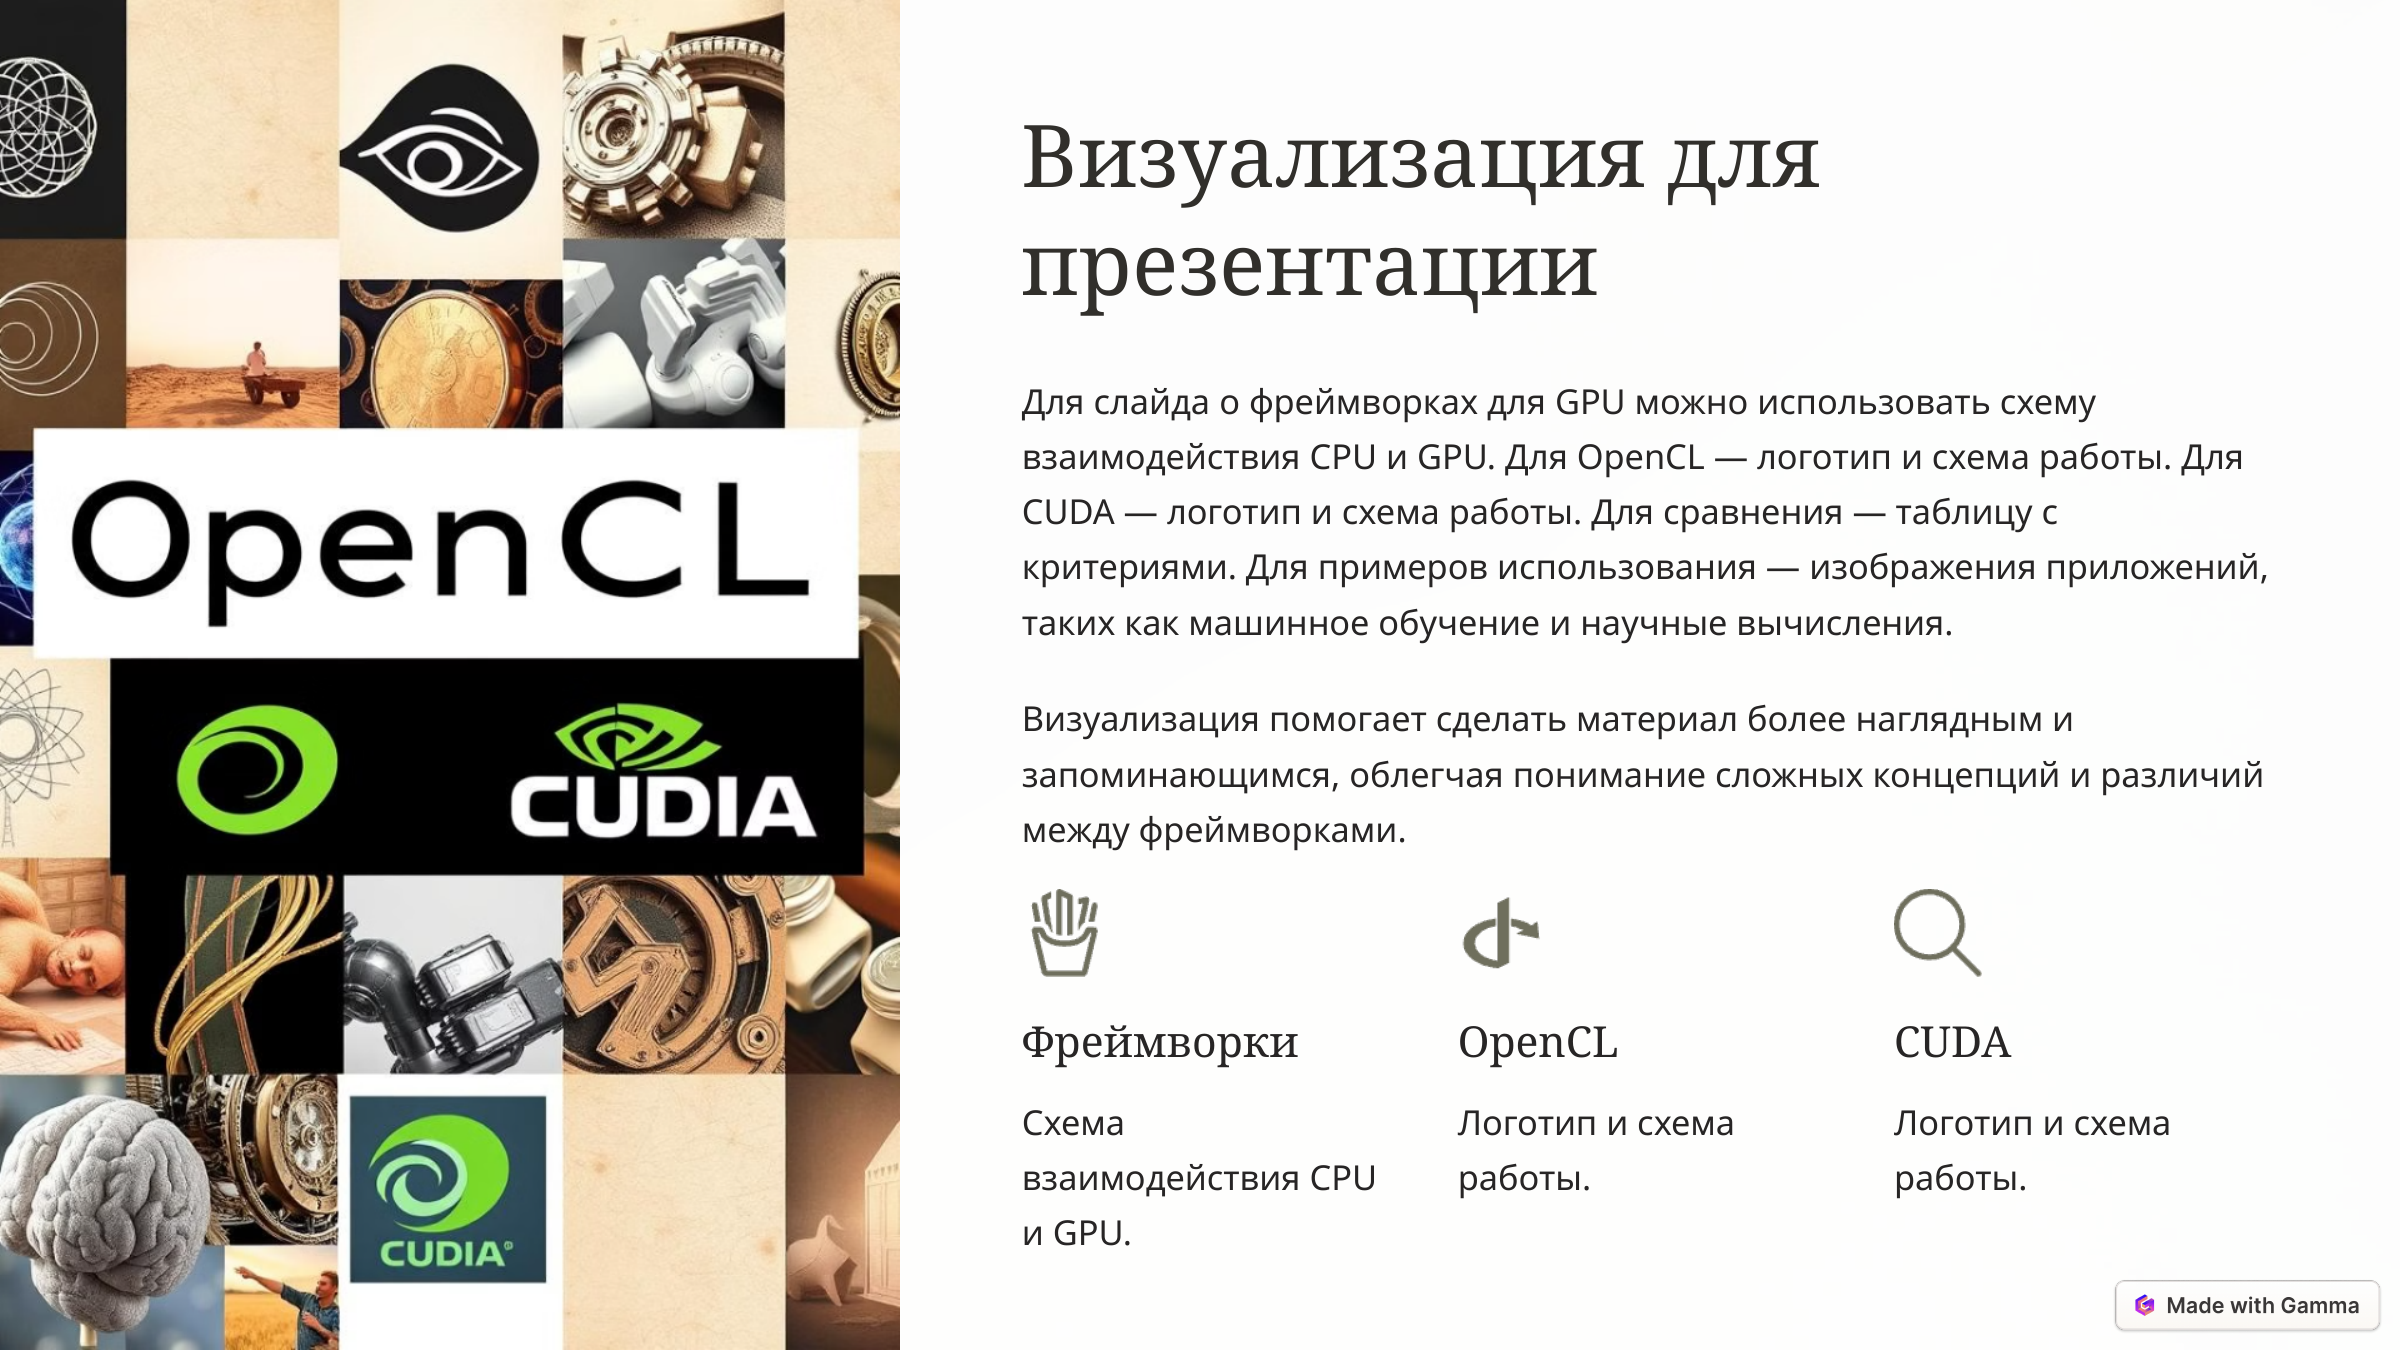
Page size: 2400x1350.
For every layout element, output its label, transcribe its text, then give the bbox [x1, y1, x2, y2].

picture [2106, 1271, 2389, 1339]
picture [1457, 889, 1545, 977]
text_box OpenCL [1458, 1011, 1842, 1066]
picture [0, 0, 900, 1350]
picture [1021, 889, 1109, 977]
text_box Визуализация для презентации [1021, 95, 2279, 314]
text_box Визуализация помогает сделать материал более наглядным и запоминающимся, облегчая понимание сложных концепций и различий между фреймворками. [1021, 683, 2279, 851]
text_box Логотип и схема работы. [1458, 1086, 1842, 1199]
text_box Для слайда о фреймворках для GPU можно использовать схему взаимодействия CPU и GPU. Для OpenCL — логотип и схема работы. Для CUDA — логотип и схема работы. Для сравнения — таблицу с критериями. Для примеров использования — изображения приложений, таких как машинное обучение и научные вычисления. [1021, 365, 2279, 645]
text_box Схема взаимодействия CPU и GPU. [1021, 1086, 1406, 1254]
picture [1894, 889, 1982, 977]
text_box Логотип и схема работы. [1894, 1086, 2279, 1199]
text_box CUDA [1894, 1011, 2279, 1066]
text_box Фреймворки [1021, 1011, 1406, 1066]
